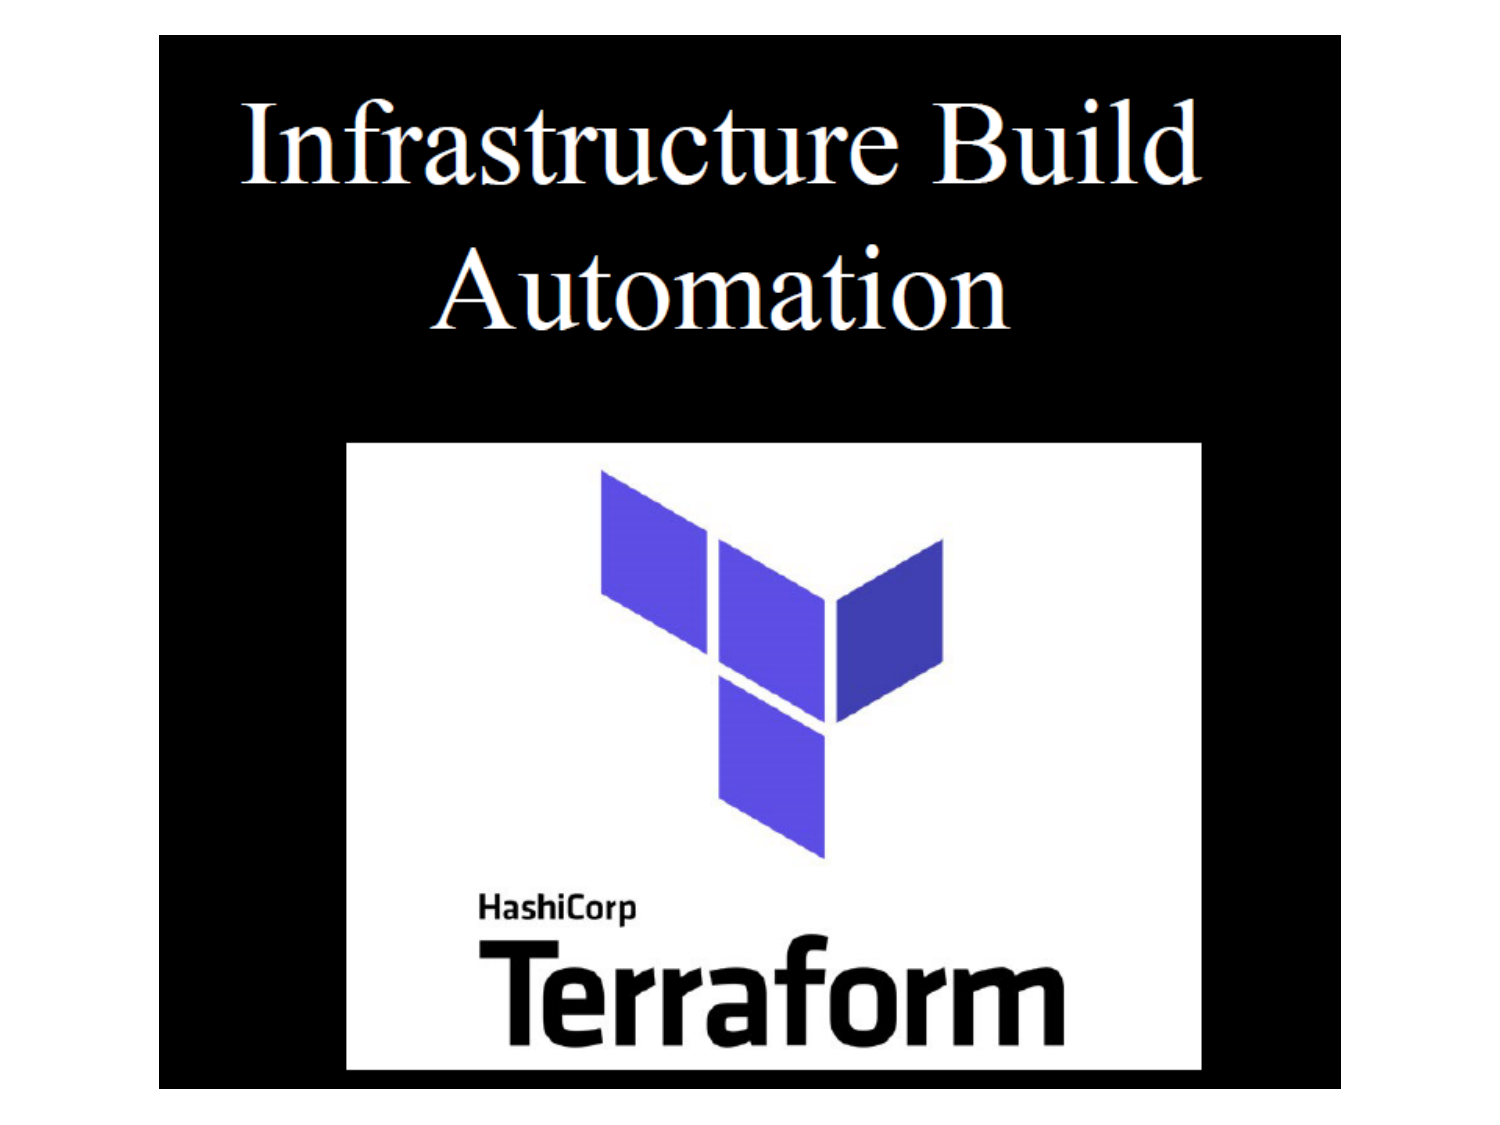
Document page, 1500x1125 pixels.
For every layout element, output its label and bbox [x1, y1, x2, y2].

picture [158, 35, 1341, 1090]
